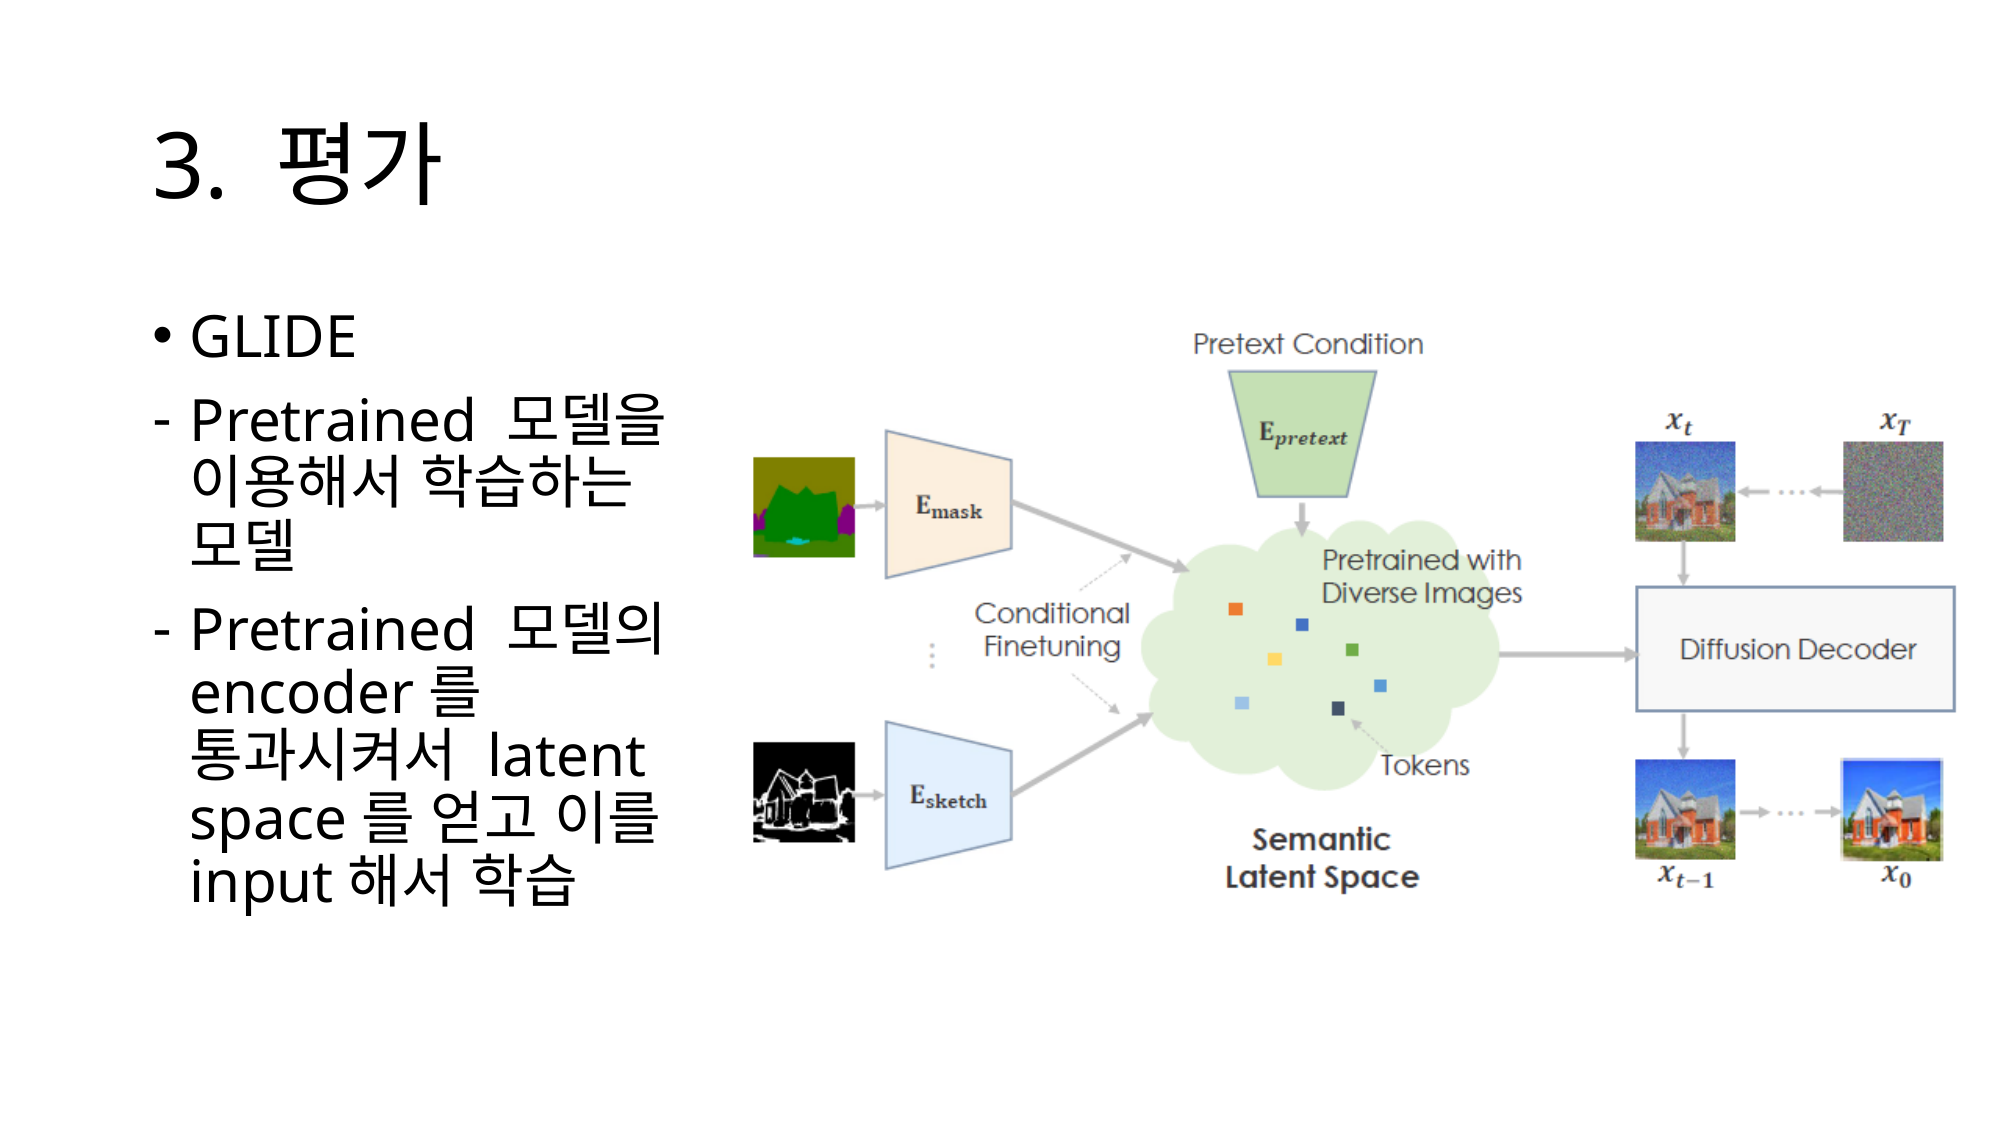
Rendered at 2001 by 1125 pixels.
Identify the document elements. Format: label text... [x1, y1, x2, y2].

picture [727, 315, 1964, 910]
list GLIDE Pretrained 모델을 이용해서 학습하는 모델 Pretrained 모델의 encoder를 통과시켜서 latent space를 얻고 이를 input해서 학습 [137, 299, 728, 1014]
title 3. 평가 [137, 59, 1863, 278]
